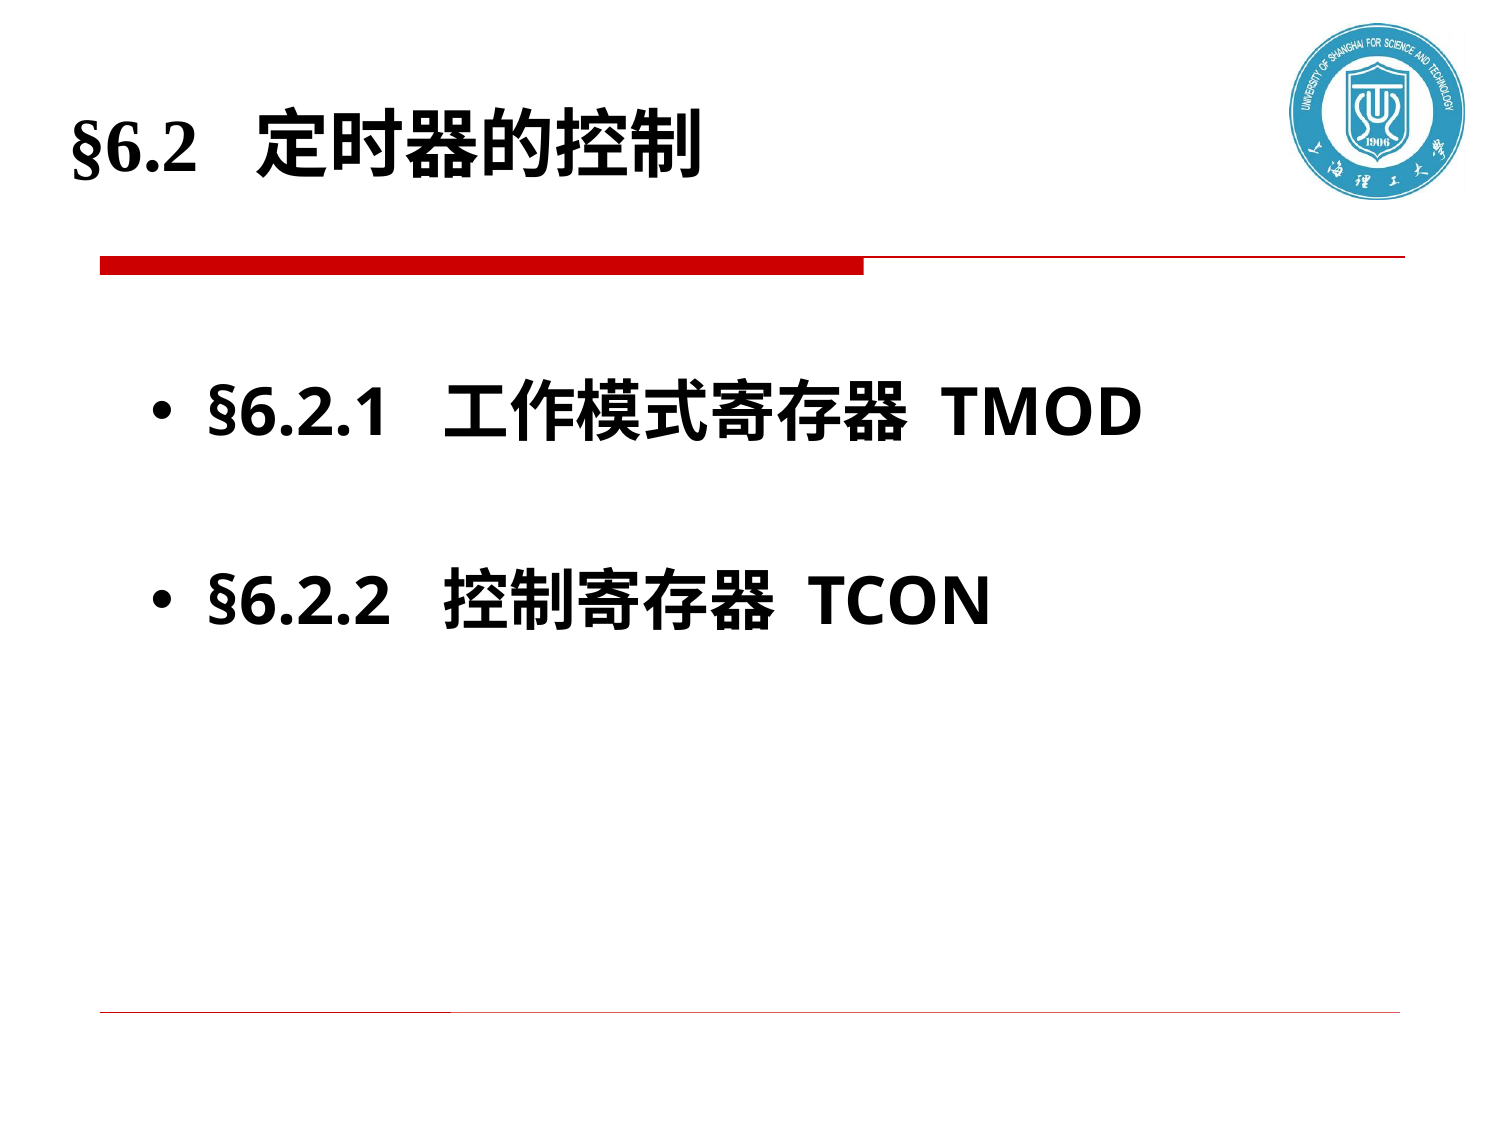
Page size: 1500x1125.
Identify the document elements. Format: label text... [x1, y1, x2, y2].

picture [1288, 23, 1466, 200]
text_box §6.2.1 工作模式寄存器 TMOD §6.2.2 控制寄存器 TCON [135, 361, 1353, 712]
text_box §6.2 定时器的控制 [53, 85, 1283, 198]
